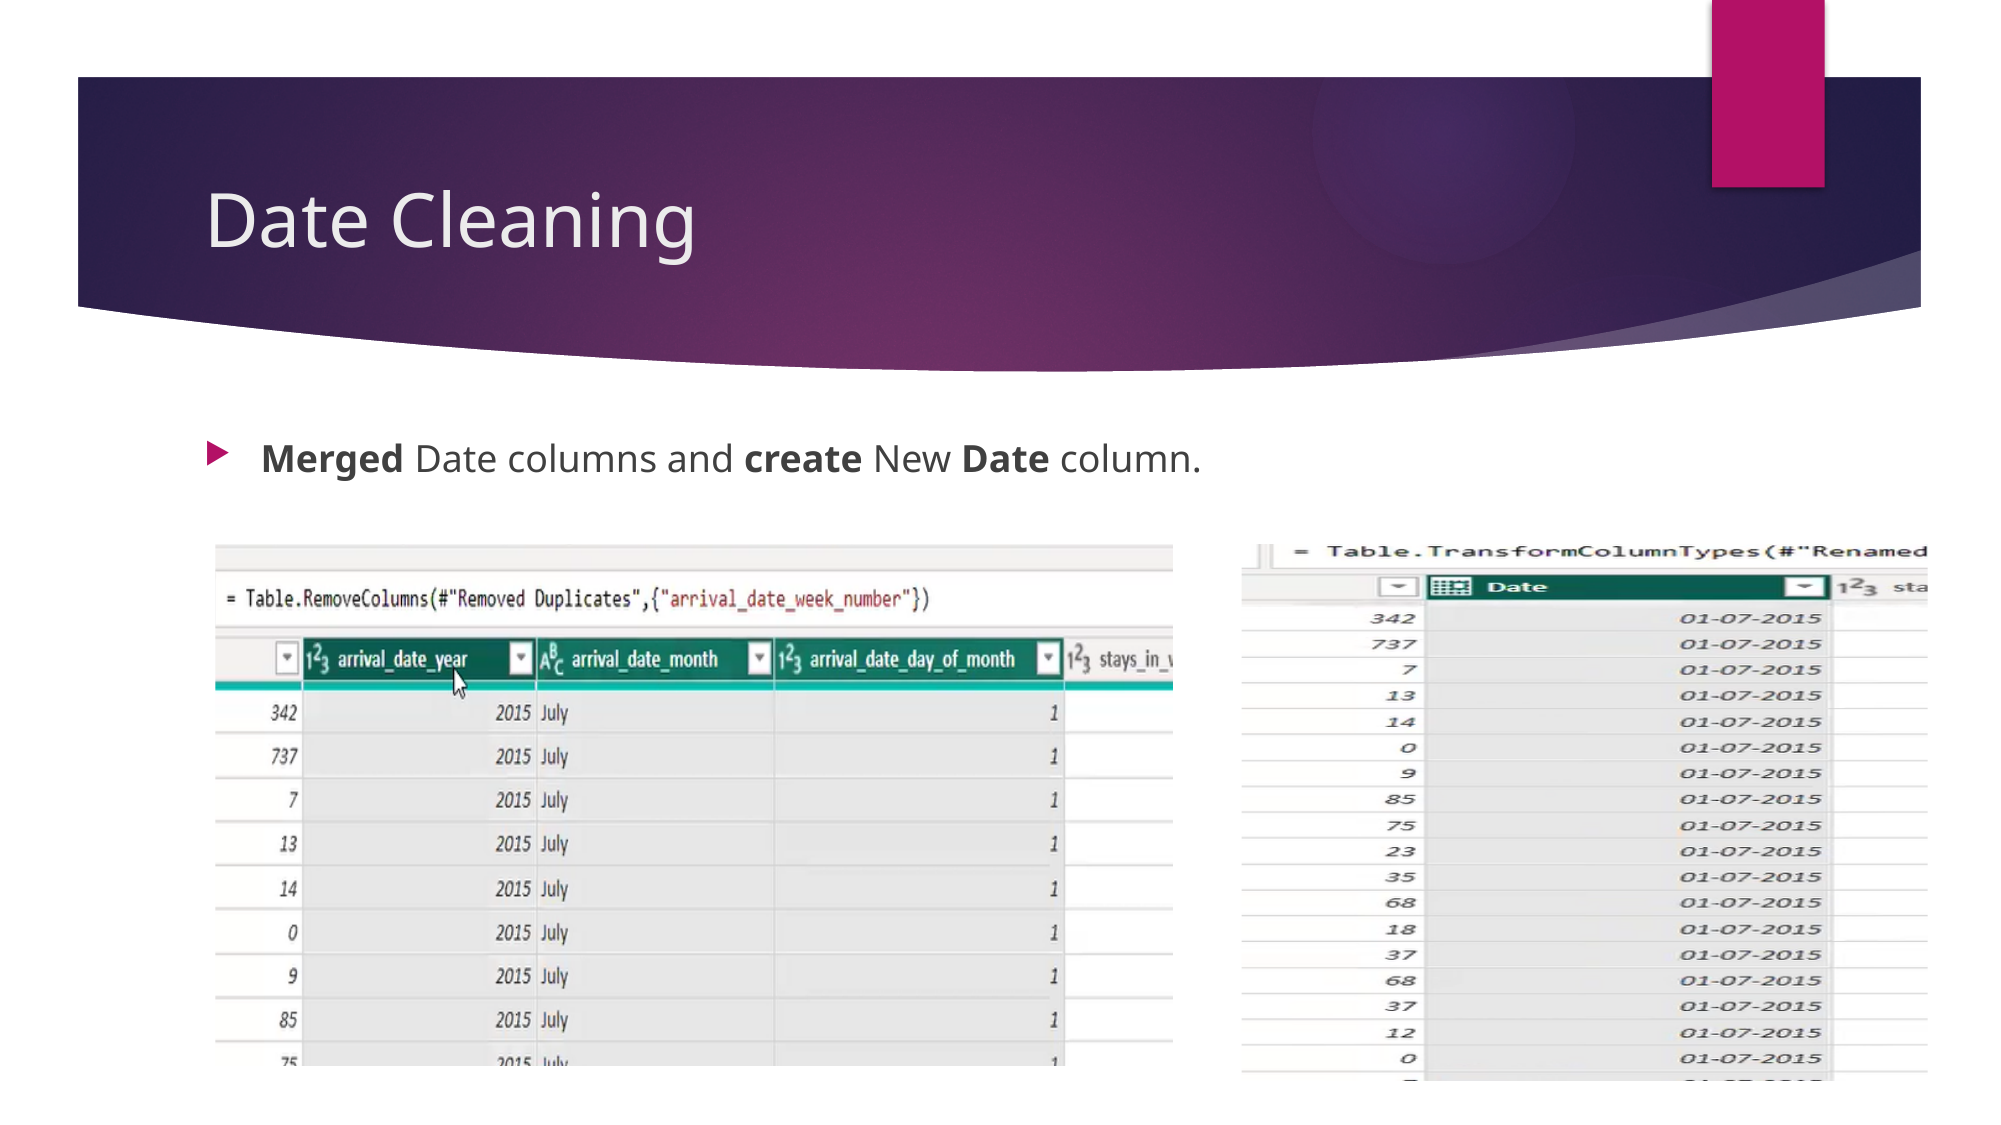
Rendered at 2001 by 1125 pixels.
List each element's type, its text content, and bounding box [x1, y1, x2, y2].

title Date Cleaning [189, 159, 1627, 276]
list Merged Date columns and create New Date column. [189, 427, 1638, 988]
picture [1241, 543, 1928, 1081]
picture [215, 543, 1174, 1067]
